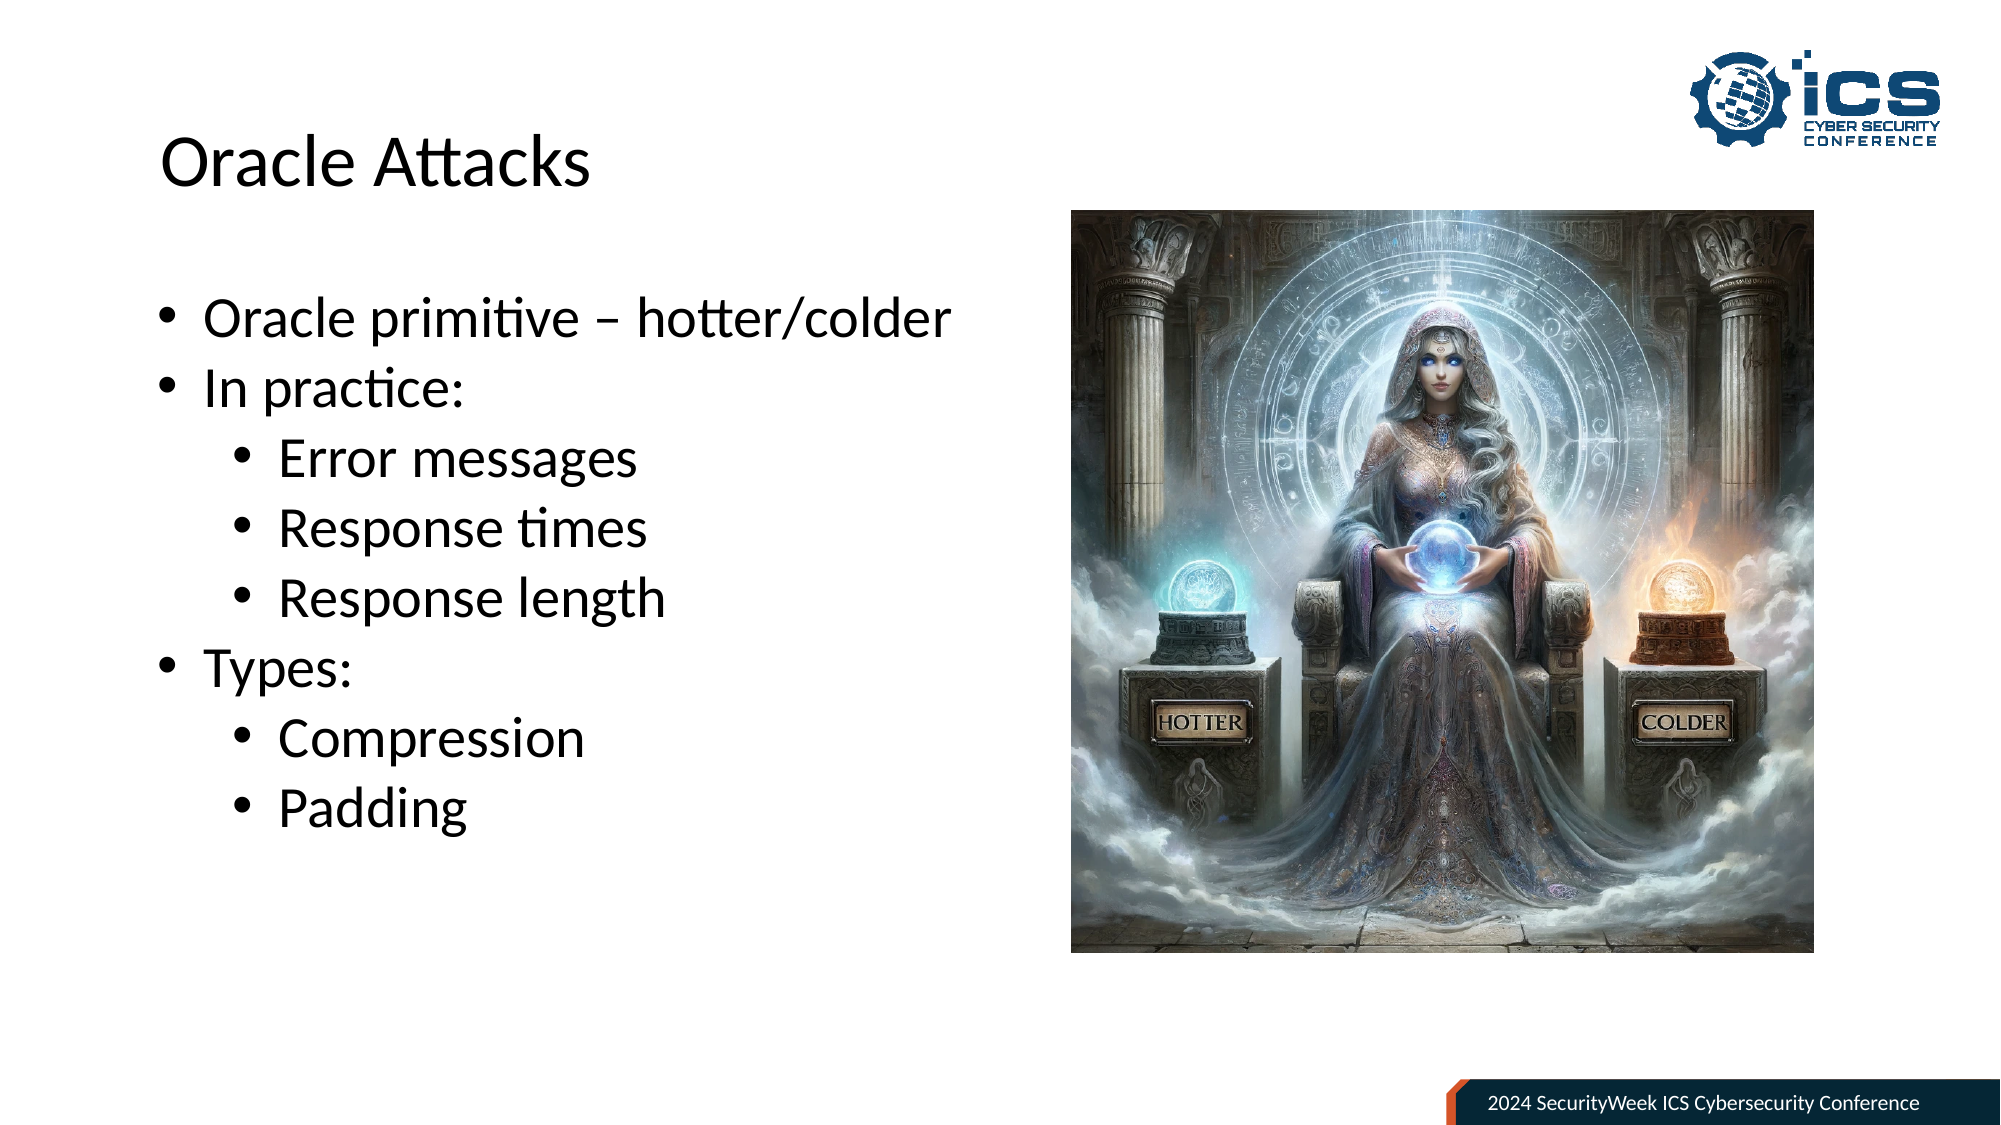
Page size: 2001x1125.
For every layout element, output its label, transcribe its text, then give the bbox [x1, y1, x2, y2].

text_box Oracle primitive – hotter/colder In practice: Error messages Response times Response length Types: Compression Padding [142, 272, 1000, 847]
picture [1071, 210, 1814, 953]
picture [1690, 50, 1940, 147]
text_box Oracle Attacks [145, 104, 608, 209]
